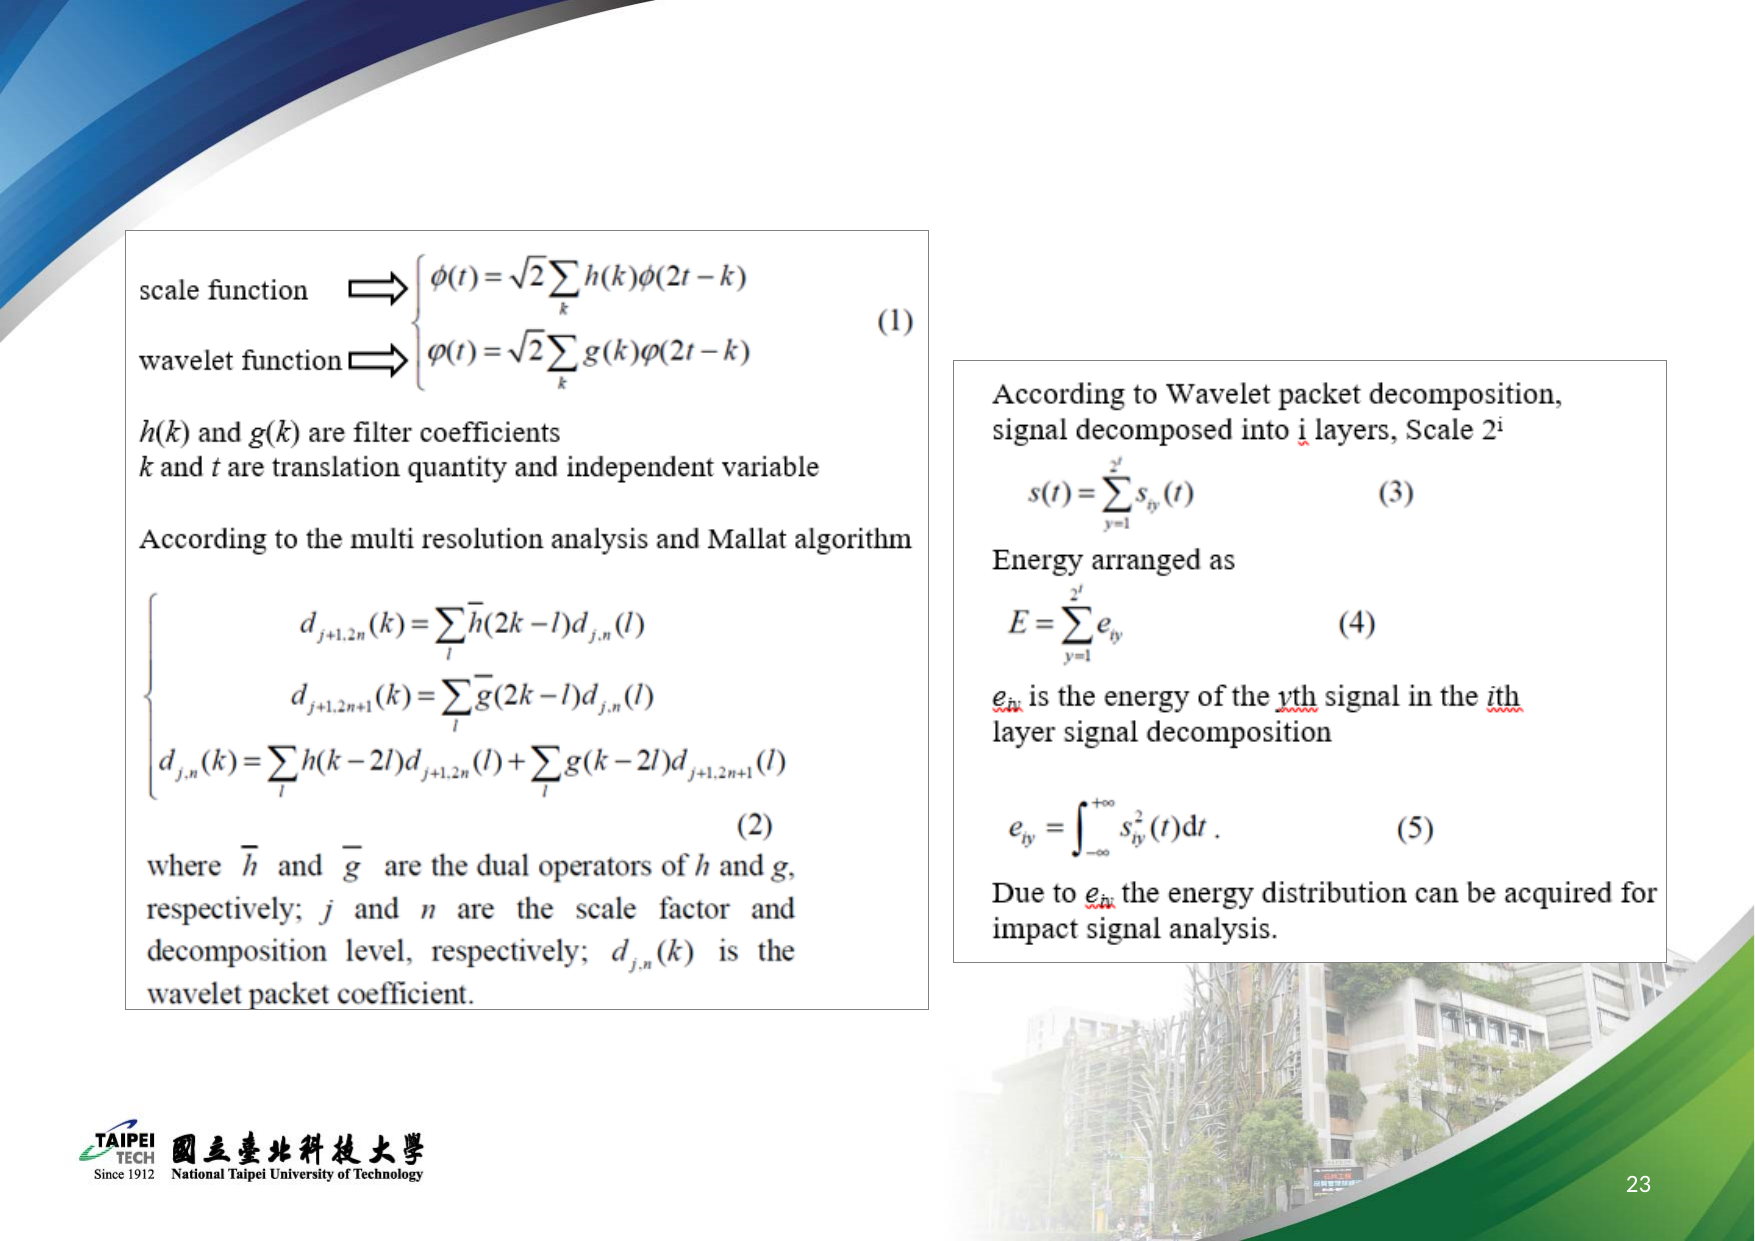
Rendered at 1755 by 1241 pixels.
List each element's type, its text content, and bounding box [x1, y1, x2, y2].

picture [0, 0, 1755, 1241]
slide_number 23 [1257, 1149, 1667, 1216]
